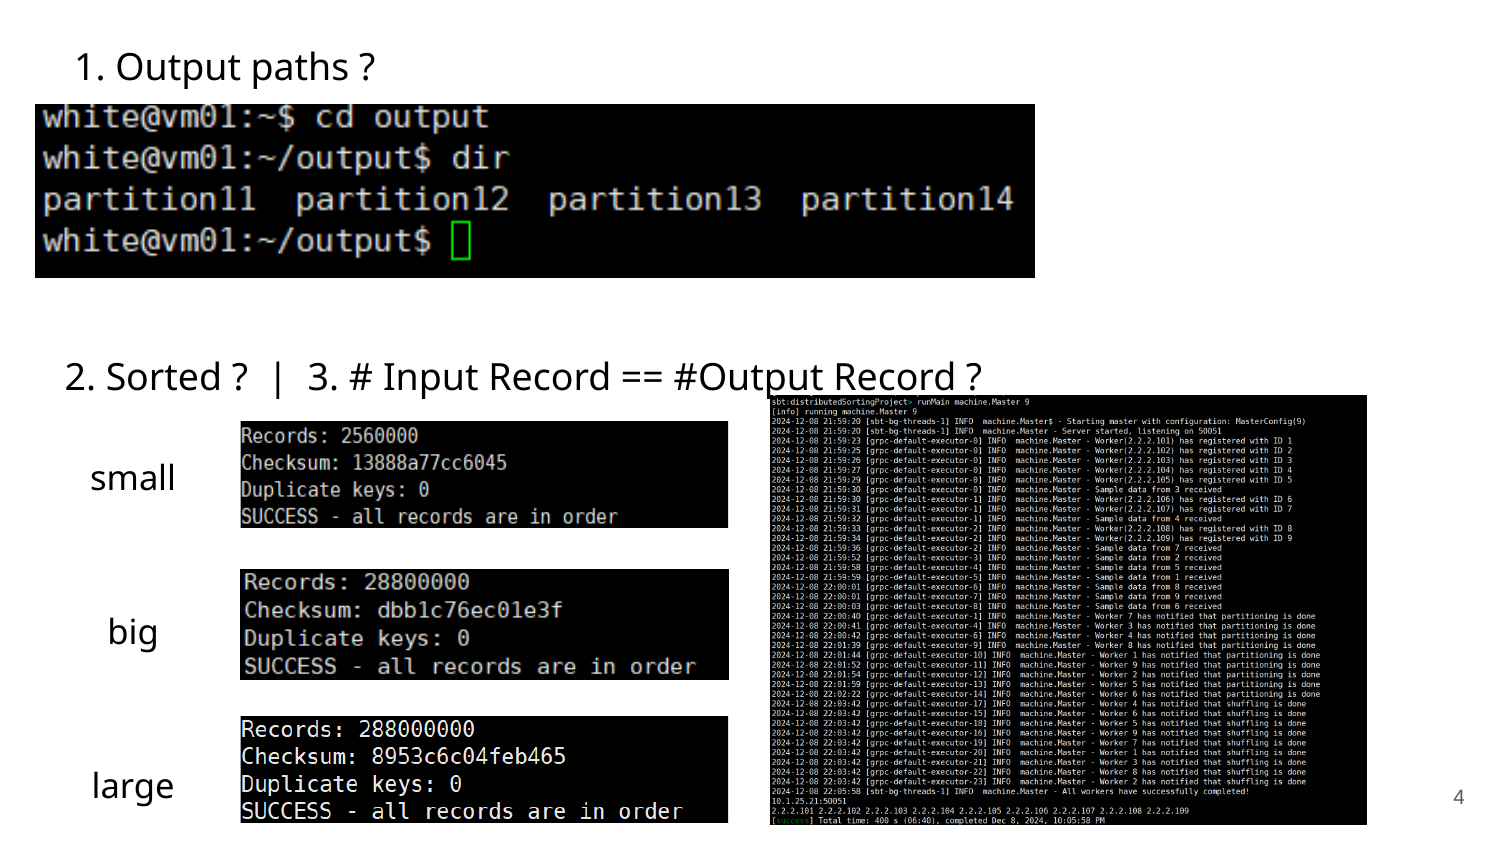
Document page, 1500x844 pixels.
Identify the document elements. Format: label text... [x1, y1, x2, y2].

list 2. Sorted ? | 3. # Input Record == #Output Record ? [40, 327, 1017, 422]
picture [240, 569, 729, 681]
slide_number ‹#› [1389, 764, 1480, 830]
picture [769, 395, 1368, 825]
list small big large [40, 431, 226, 825]
picture [35, 104, 1036, 278]
picture [240, 716, 729, 823]
picture [240, 421, 729, 528]
list 1. Output paths ? [40, 17, 409, 102]
